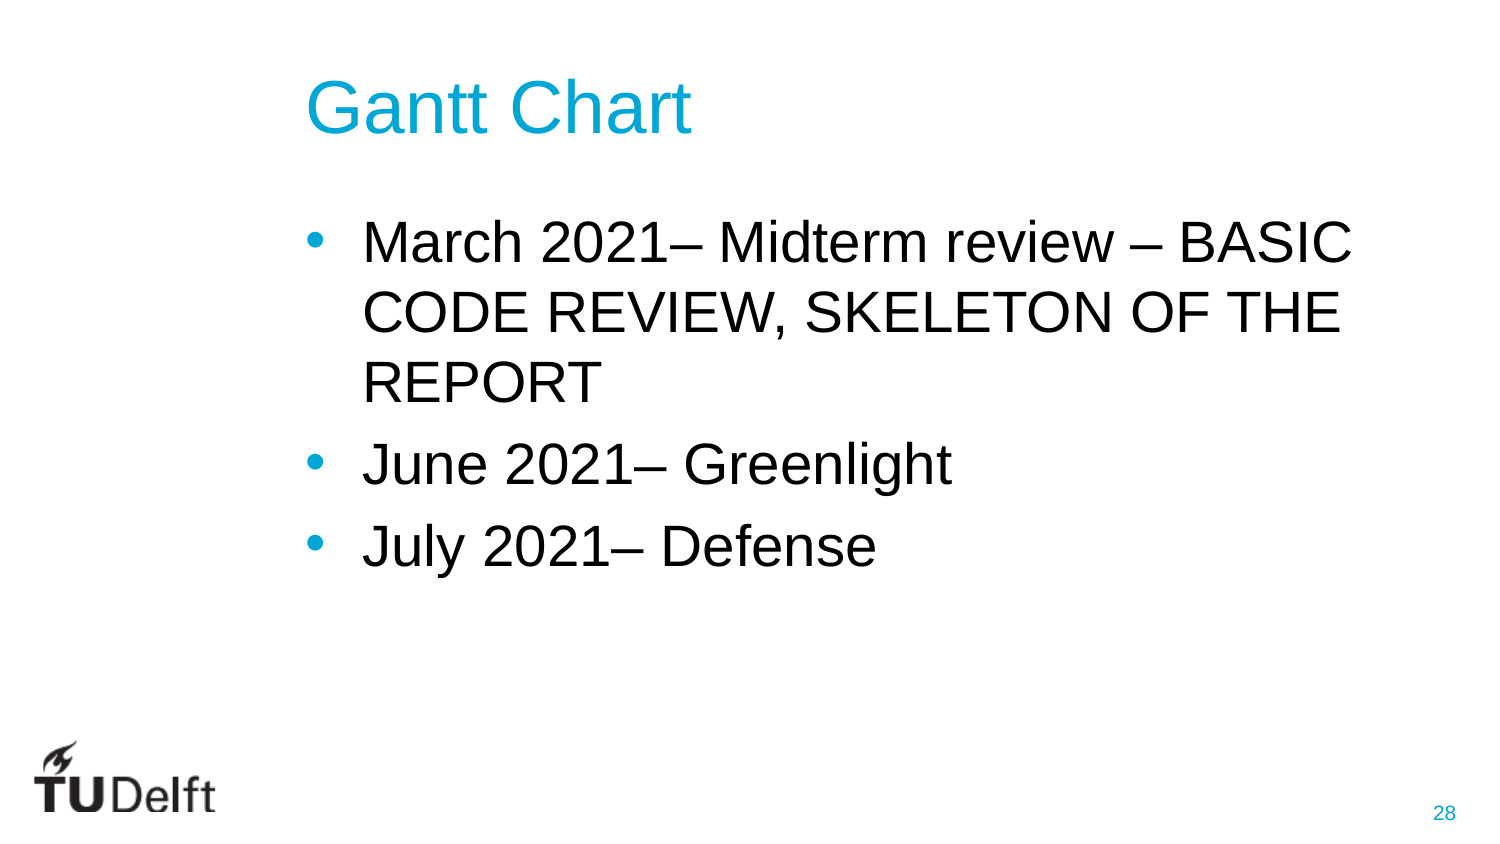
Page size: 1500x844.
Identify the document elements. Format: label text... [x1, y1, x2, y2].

list March 2021– Midterm review – BASIC CODE REVIEW, SKELETON OF THE REPORT June 2021– Greenlight July 2021– Defense [290, 196, 1454, 790]
title Gantt Chart [290, 33, 1454, 175]
